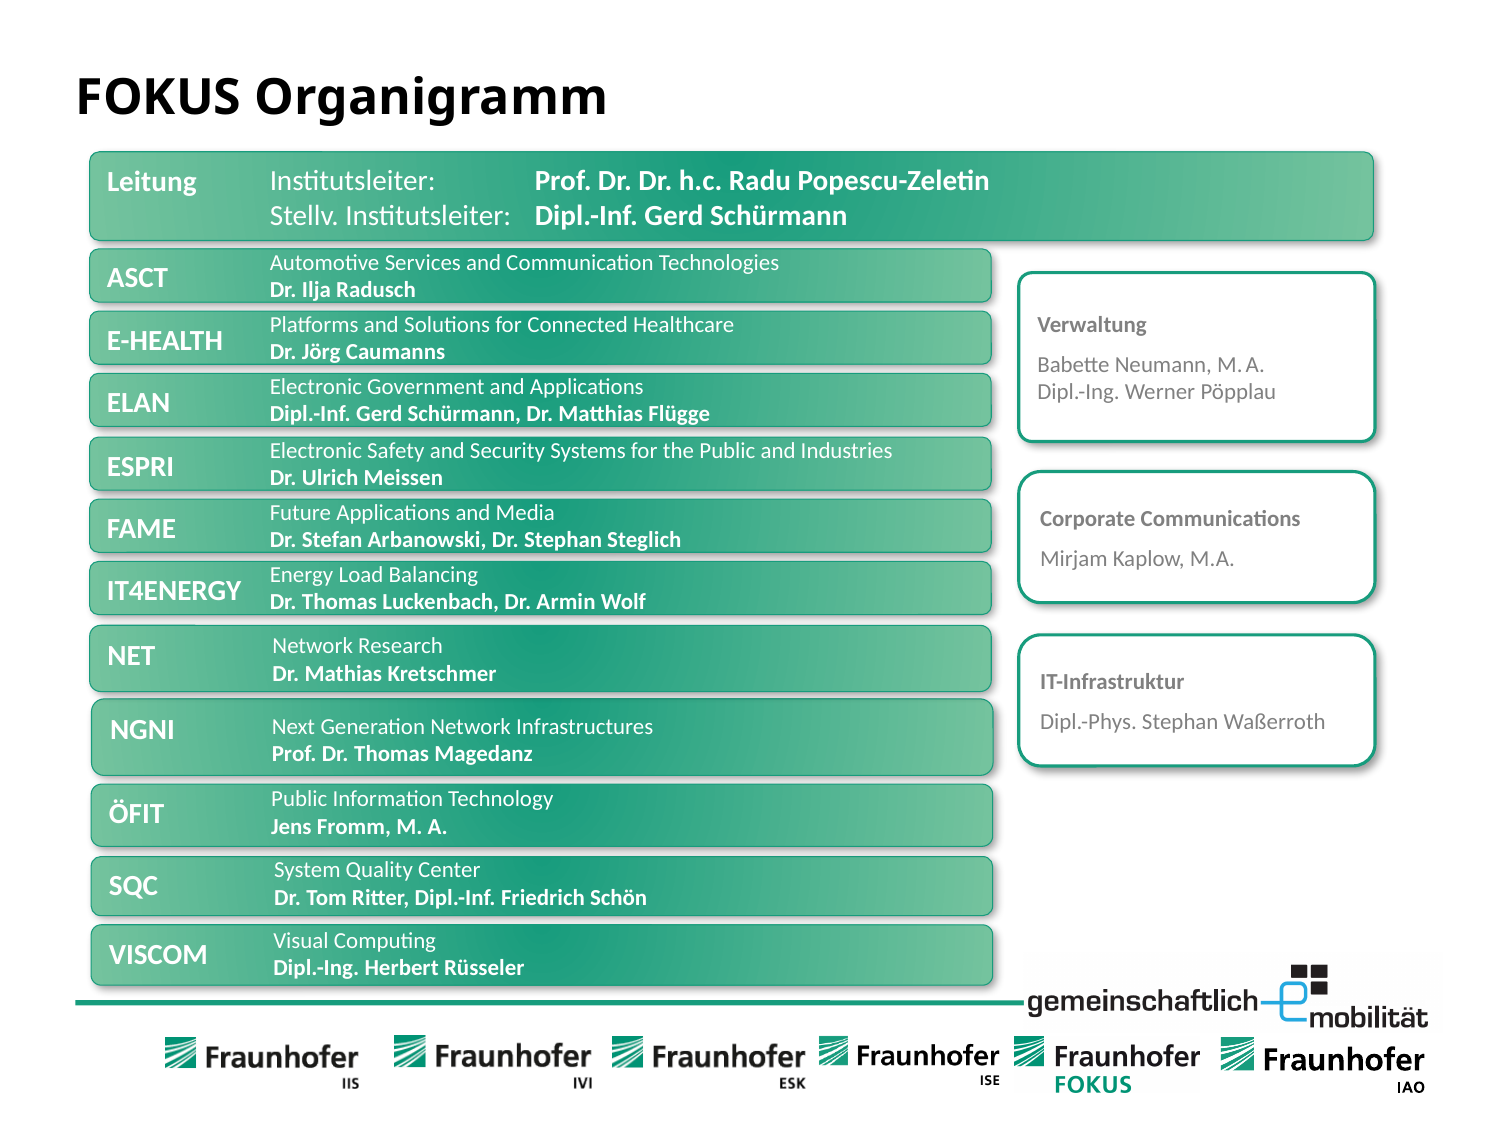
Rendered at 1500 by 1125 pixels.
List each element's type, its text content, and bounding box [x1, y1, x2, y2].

picture [394, 1035, 595, 1091]
picture [165, 1037, 362, 1091]
picture [1023, 952, 1443, 1033]
picture [817, 1034, 1000, 1086]
title FOKUS Organigramm [75, 64, 1425, 215]
picture [1014, 1036, 1200, 1093]
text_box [89, 151, 1376, 986]
picture [612, 1036, 809, 1091]
